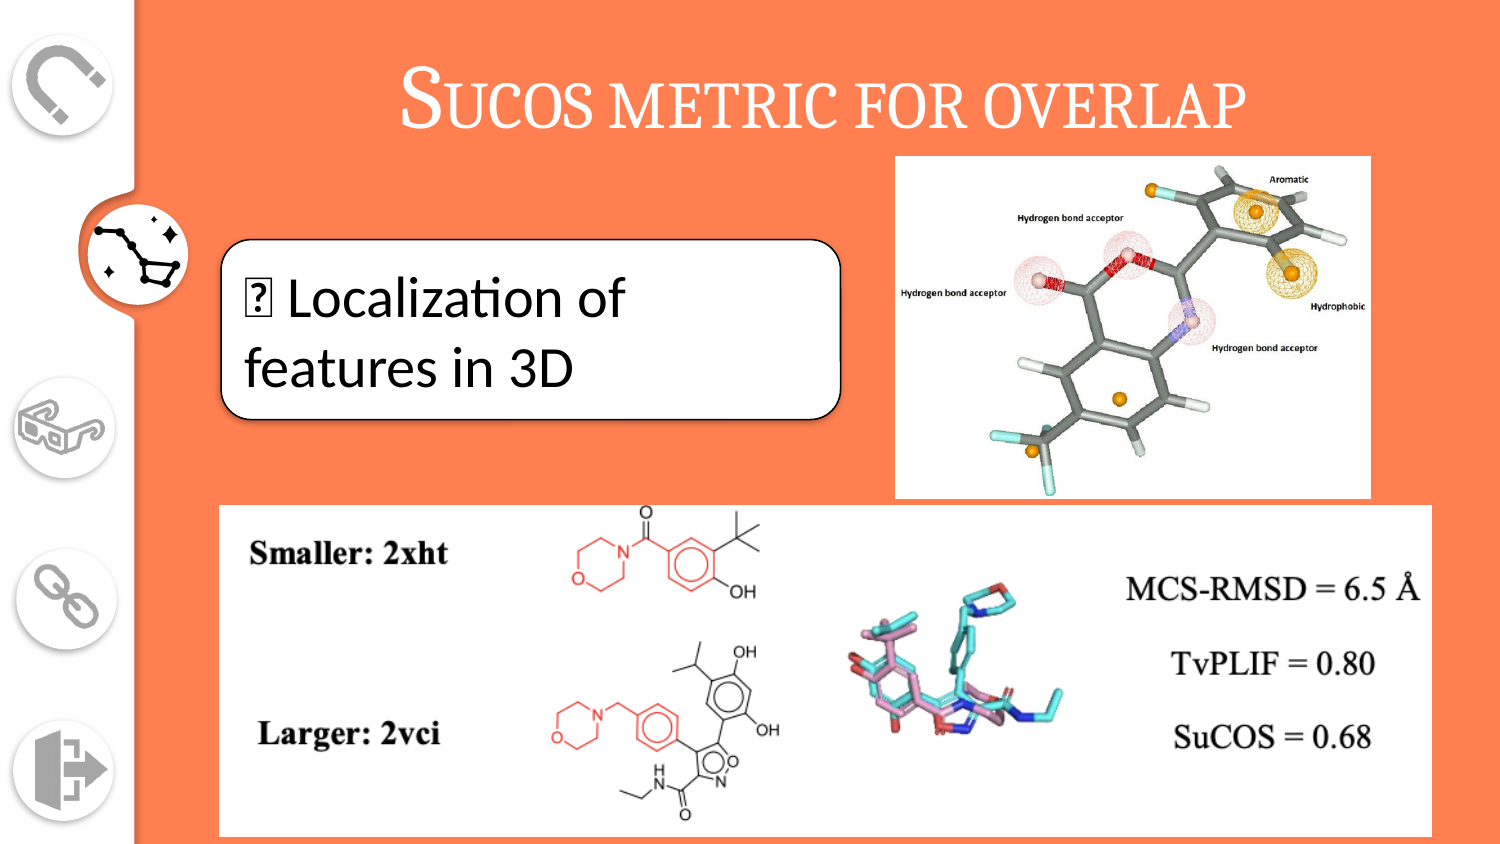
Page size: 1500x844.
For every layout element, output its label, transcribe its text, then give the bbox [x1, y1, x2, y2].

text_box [16, 548, 117, 650]
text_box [11, 34, 113, 136]
text_box [0, 0, 136, 844]
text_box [87, 204, 189, 305]
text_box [12, 720, 116, 822]
text_box SUCOS METRIC FOR OVERLAP [386, 29, 1263, 155]
picture [895, 155, 1371, 499]
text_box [14, 377, 115, 479]
picture [219, 504, 1433, 838]
text_box 🎯 Localization of features in 3D [220, 238, 842, 421]
